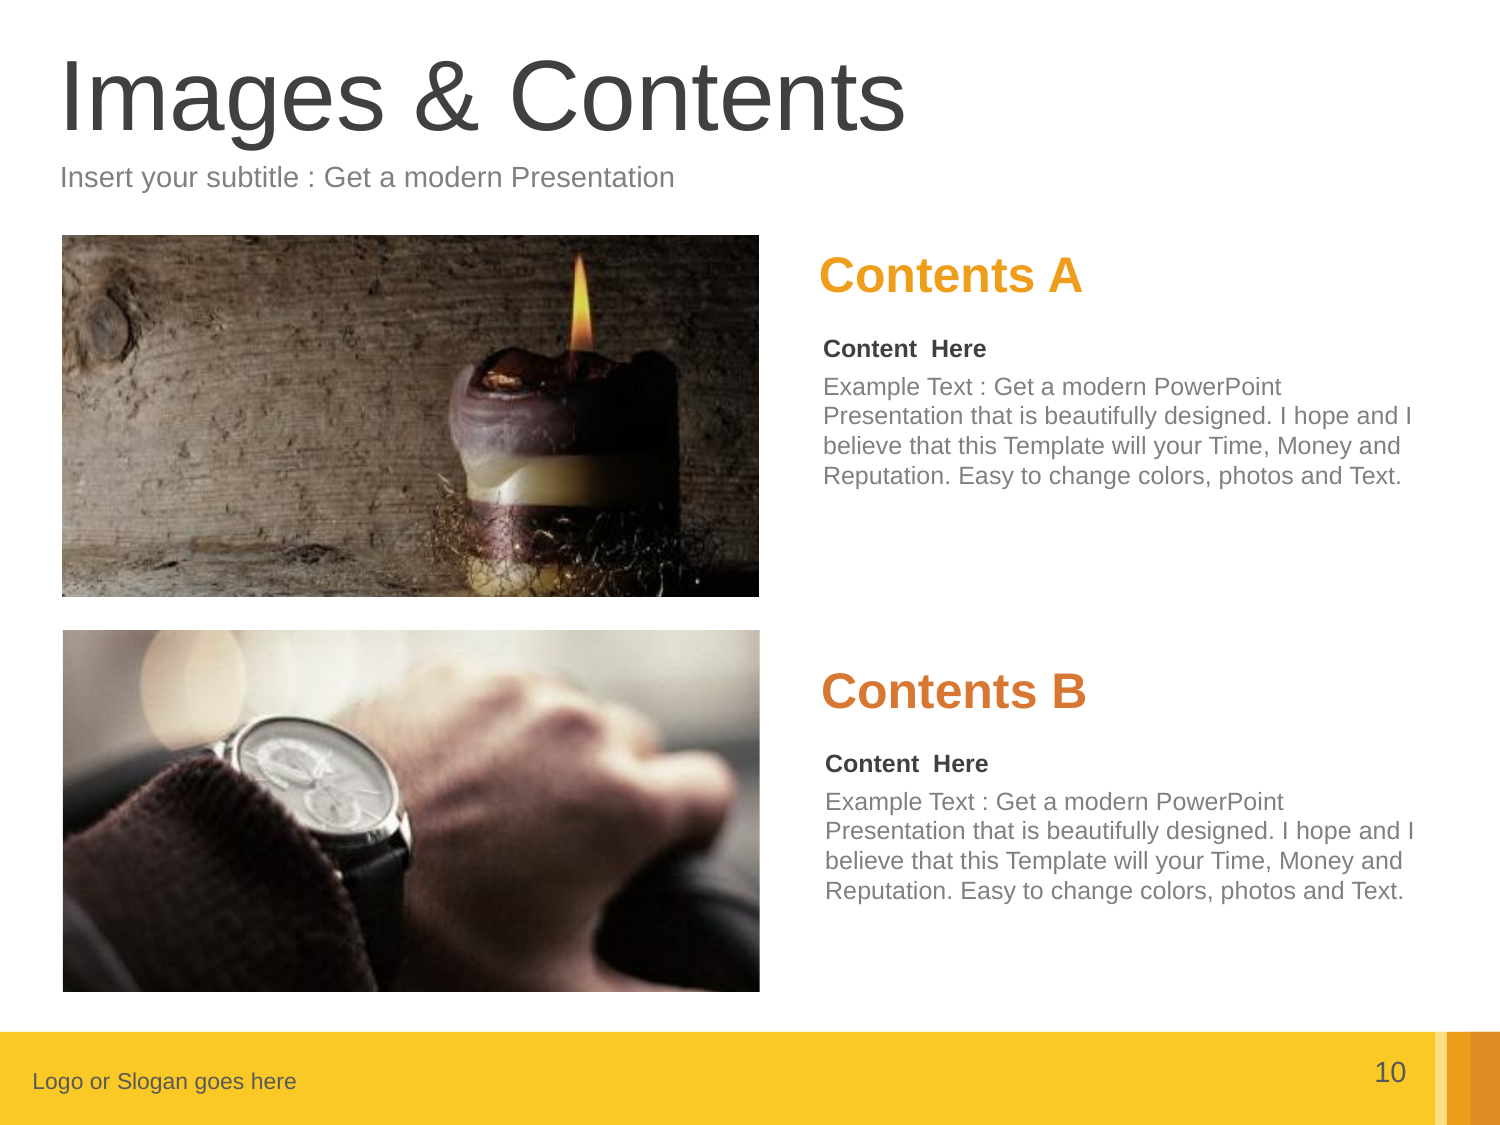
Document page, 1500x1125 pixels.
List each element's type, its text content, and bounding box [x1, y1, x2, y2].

text_box Contents A [804, 235, 1483, 311]
title Images & Contents [0, 32, 1500, 150]
picture [61, 235, 760, 597]
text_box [810, 739, 1450, 915]
picture [62, 630, 760, 992]
text_box Contents B [806, 650, 1485, 726]
list Insert your subtitle : Get a modern Presentation [0, 153, 1500, 197]
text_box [808, 324, 1448, 500]
